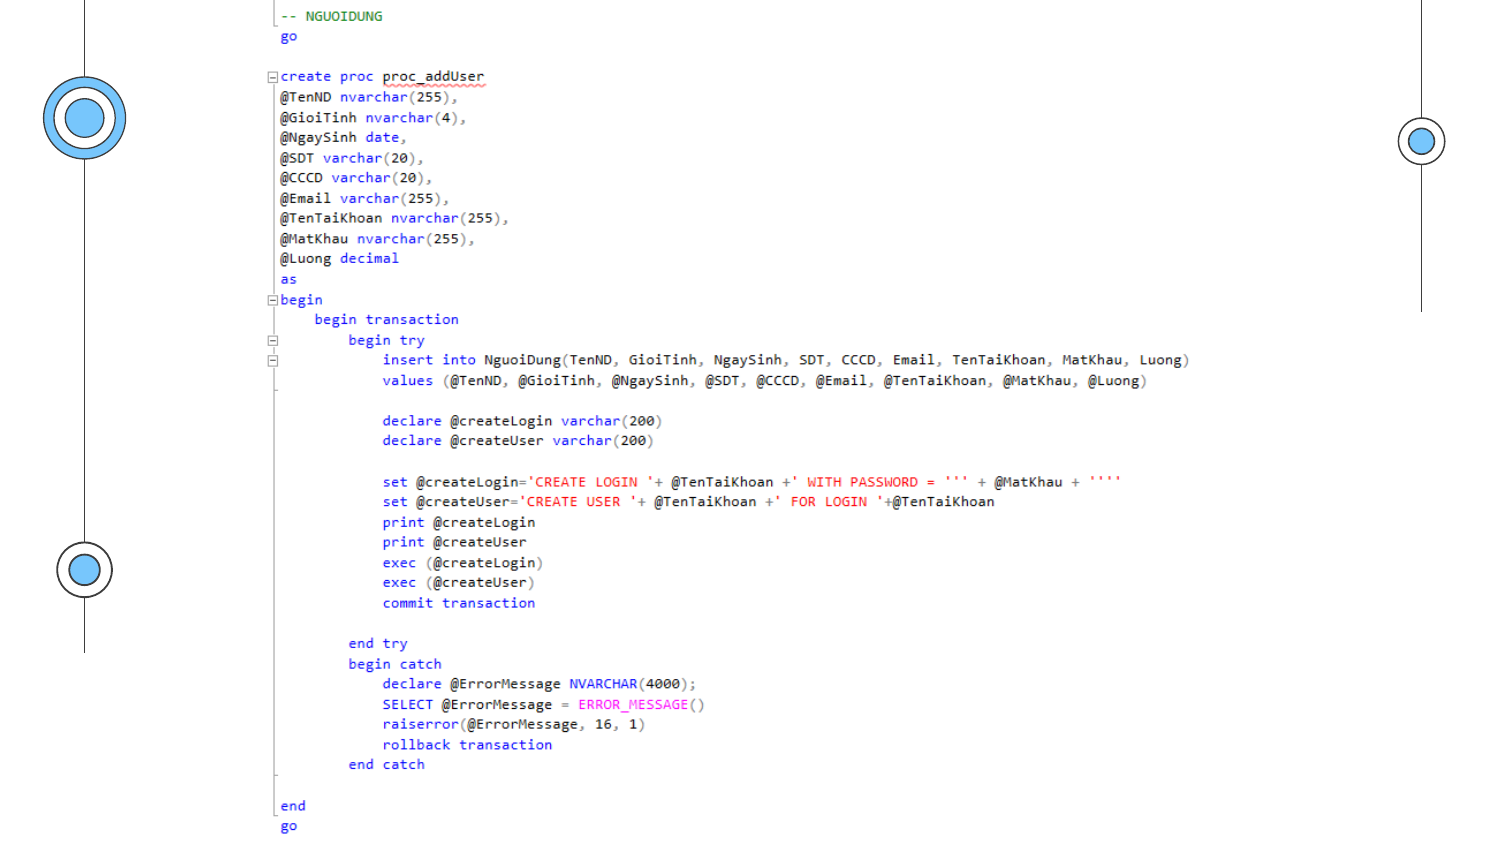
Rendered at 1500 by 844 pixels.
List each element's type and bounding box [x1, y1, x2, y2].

picture [262, 0, 1263, 844]
